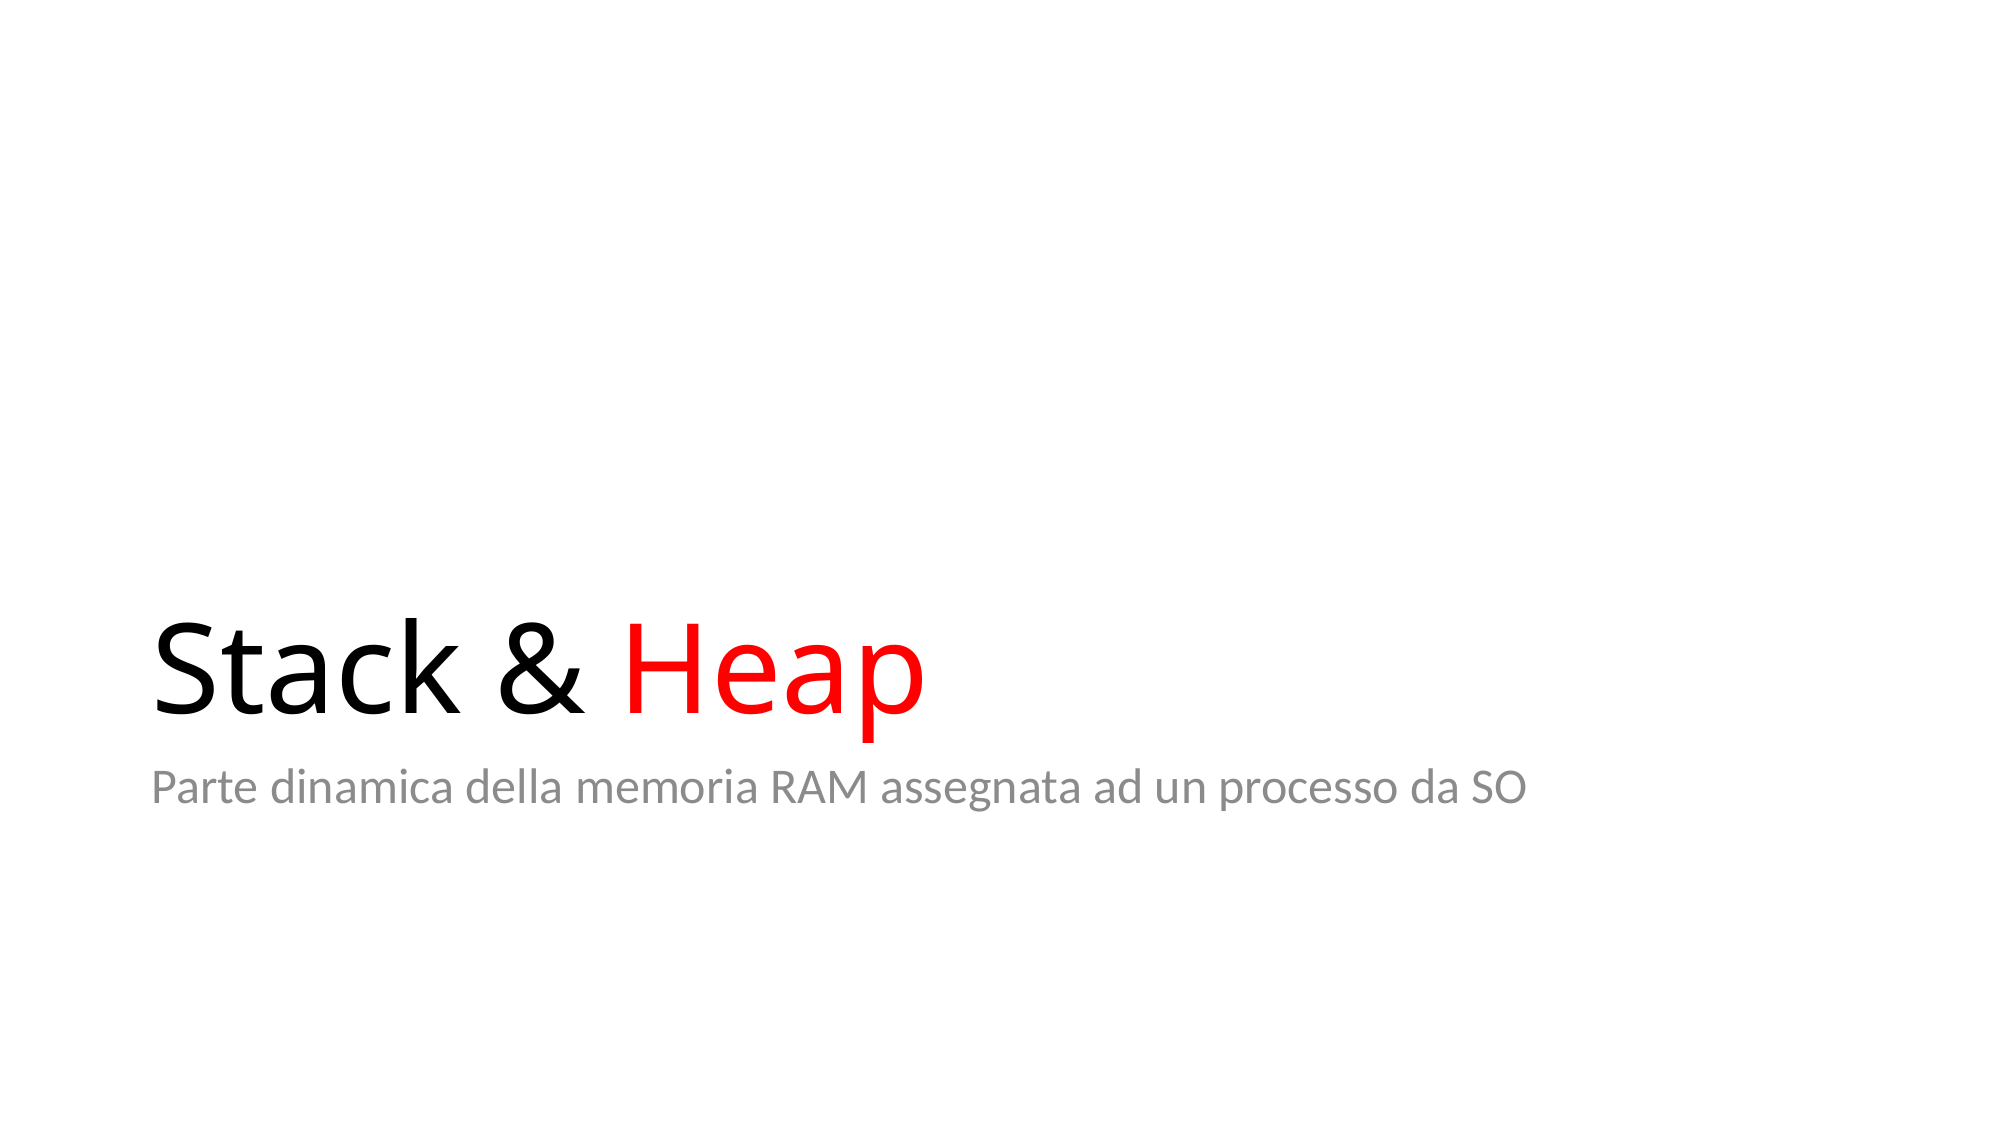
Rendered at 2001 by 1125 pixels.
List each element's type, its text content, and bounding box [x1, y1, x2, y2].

title Stack & Heap [136, 280, 1862, 749]
list Parte dinamica della memoria RAM assegnata ad un processo da SO [136, 752, 1862, 999]
